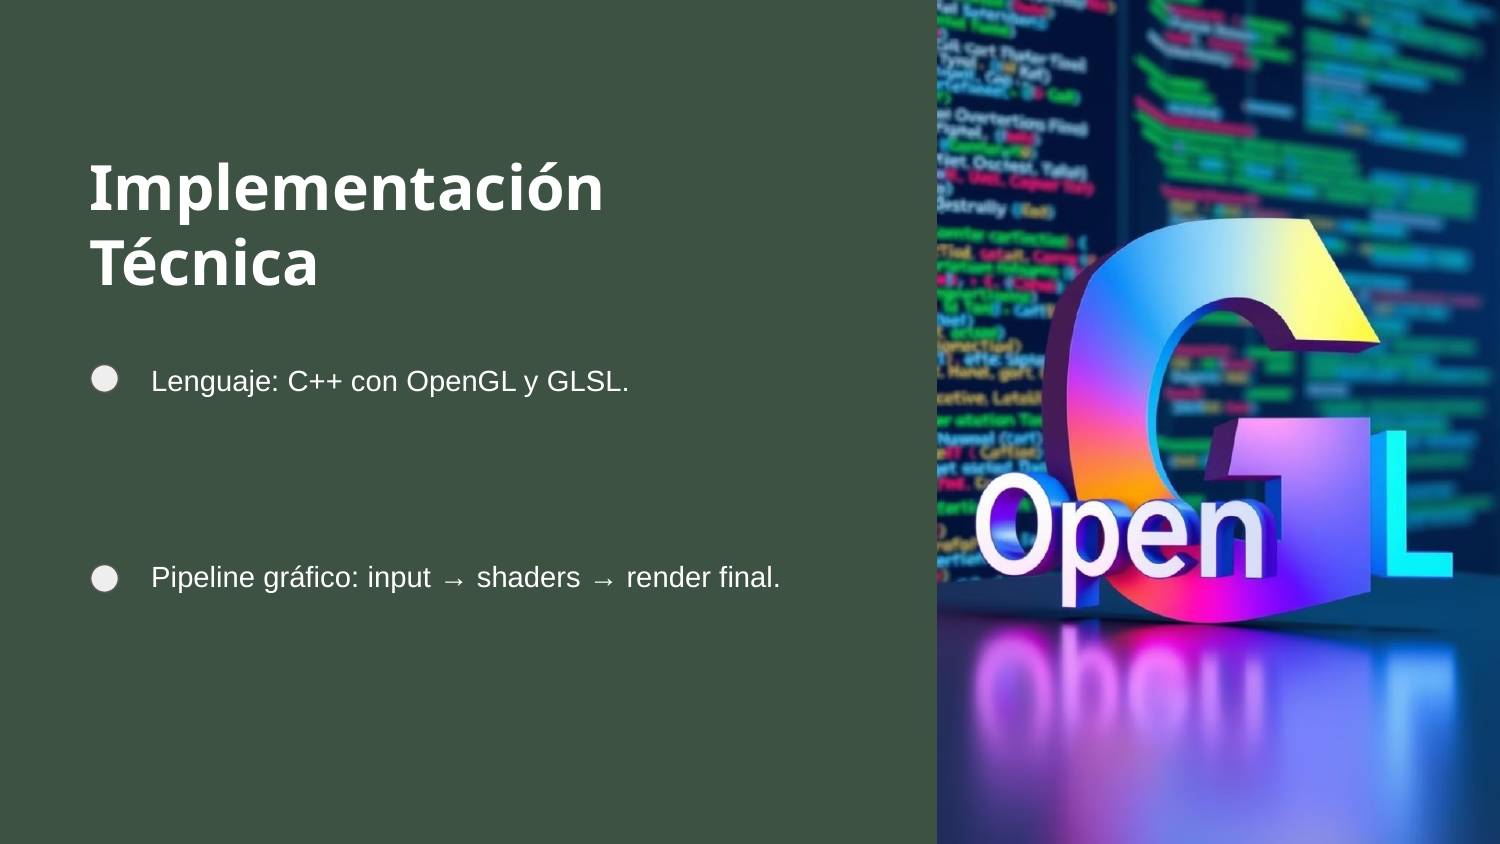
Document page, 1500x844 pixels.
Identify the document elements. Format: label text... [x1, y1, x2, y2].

text_box Implementación Técnica [74, 133, 845, 235]
text_box Pipeline gráfico: input → shaders → render final. [136, 543, 845, 645]
text_box Lenguaje: C++ con OpenGL y GLSL. [136, 347, 845, 448]
text_box [90, 364, 119, 393]
picture [937, 0, 1500, 844]
text_box [90, 564, 119, 593]
